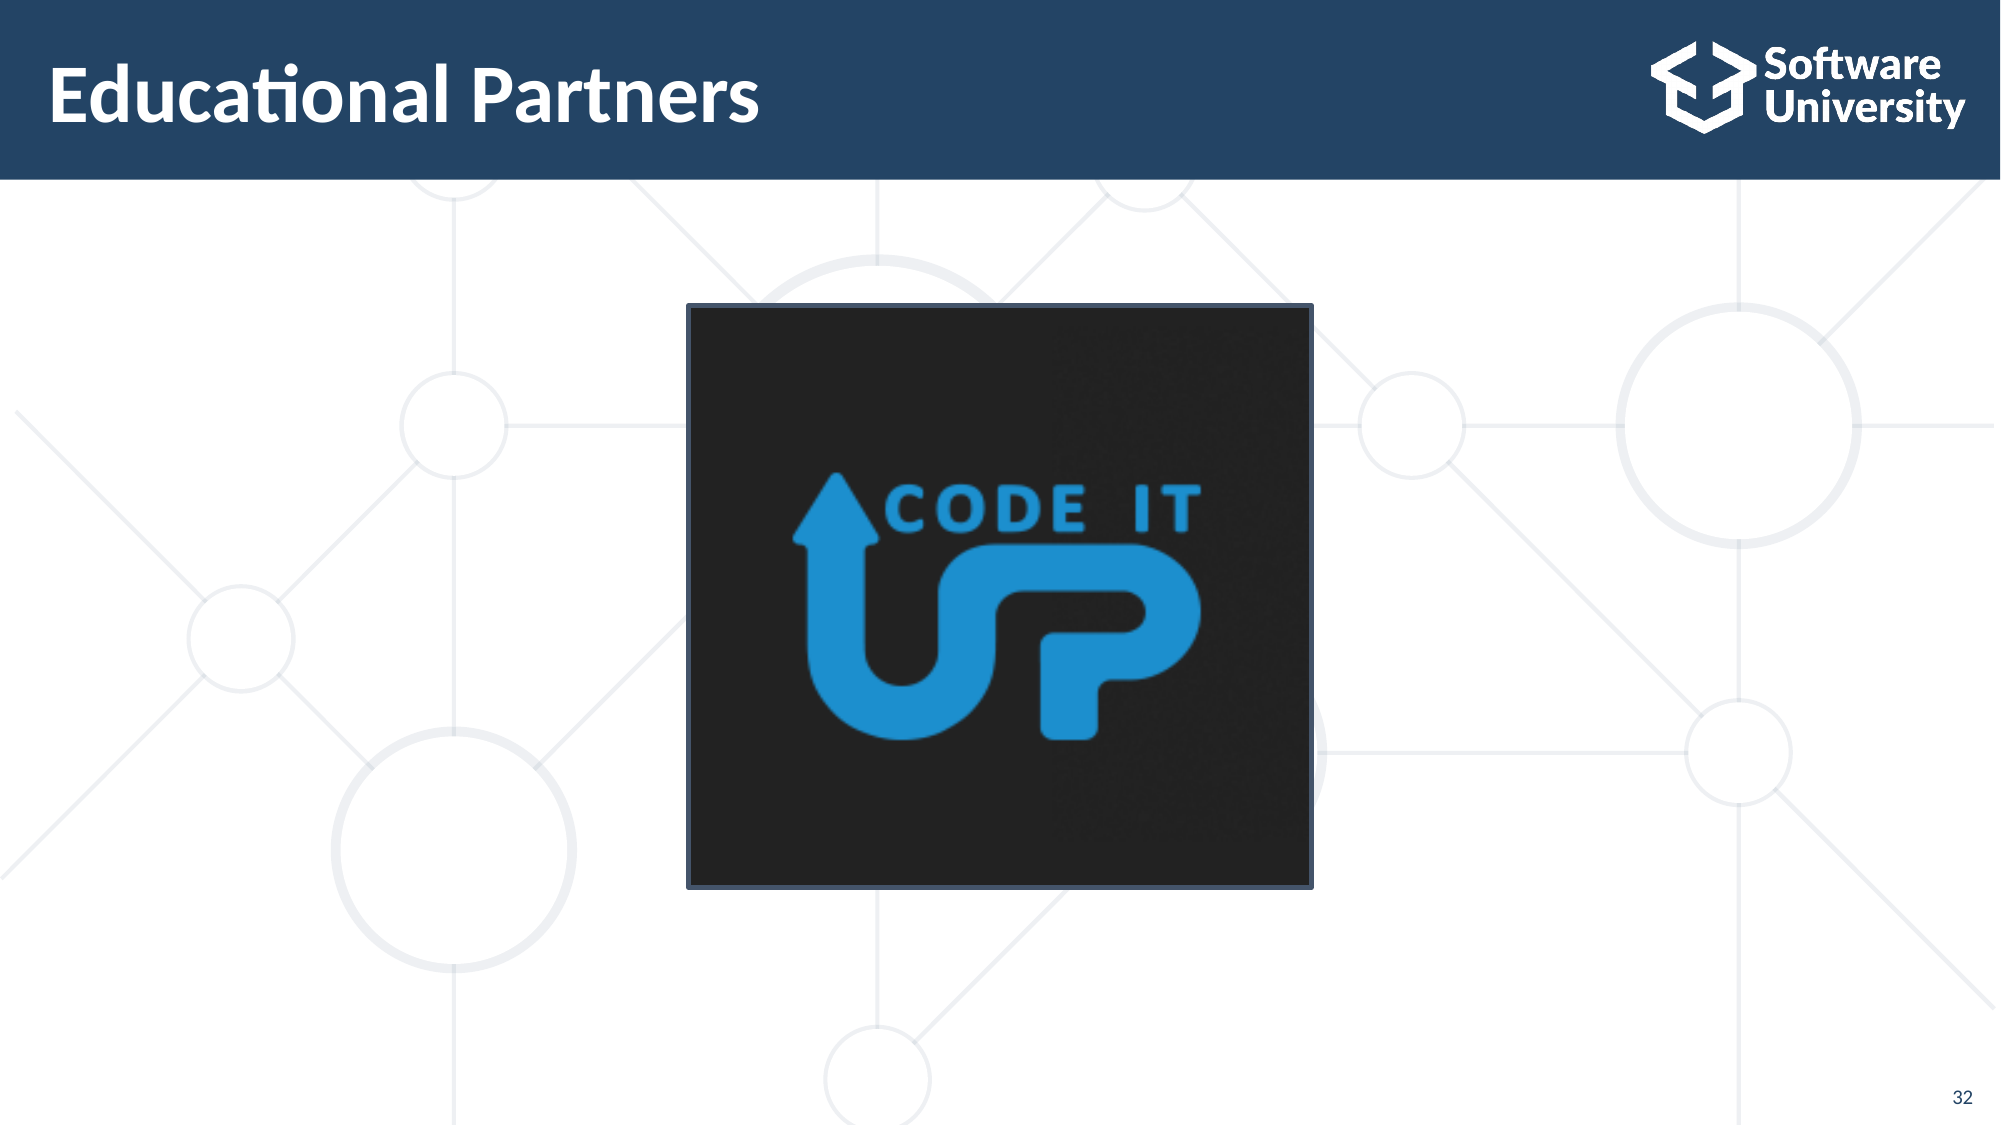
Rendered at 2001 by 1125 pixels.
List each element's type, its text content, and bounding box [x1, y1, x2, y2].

slide_number 32 [1927, 1067, 1989, 1117]
title Educational Partners [31, 16, 1625, 162]
picture [1651, 41, 1966, 134]
picture [690, 307, 1310, 886]
